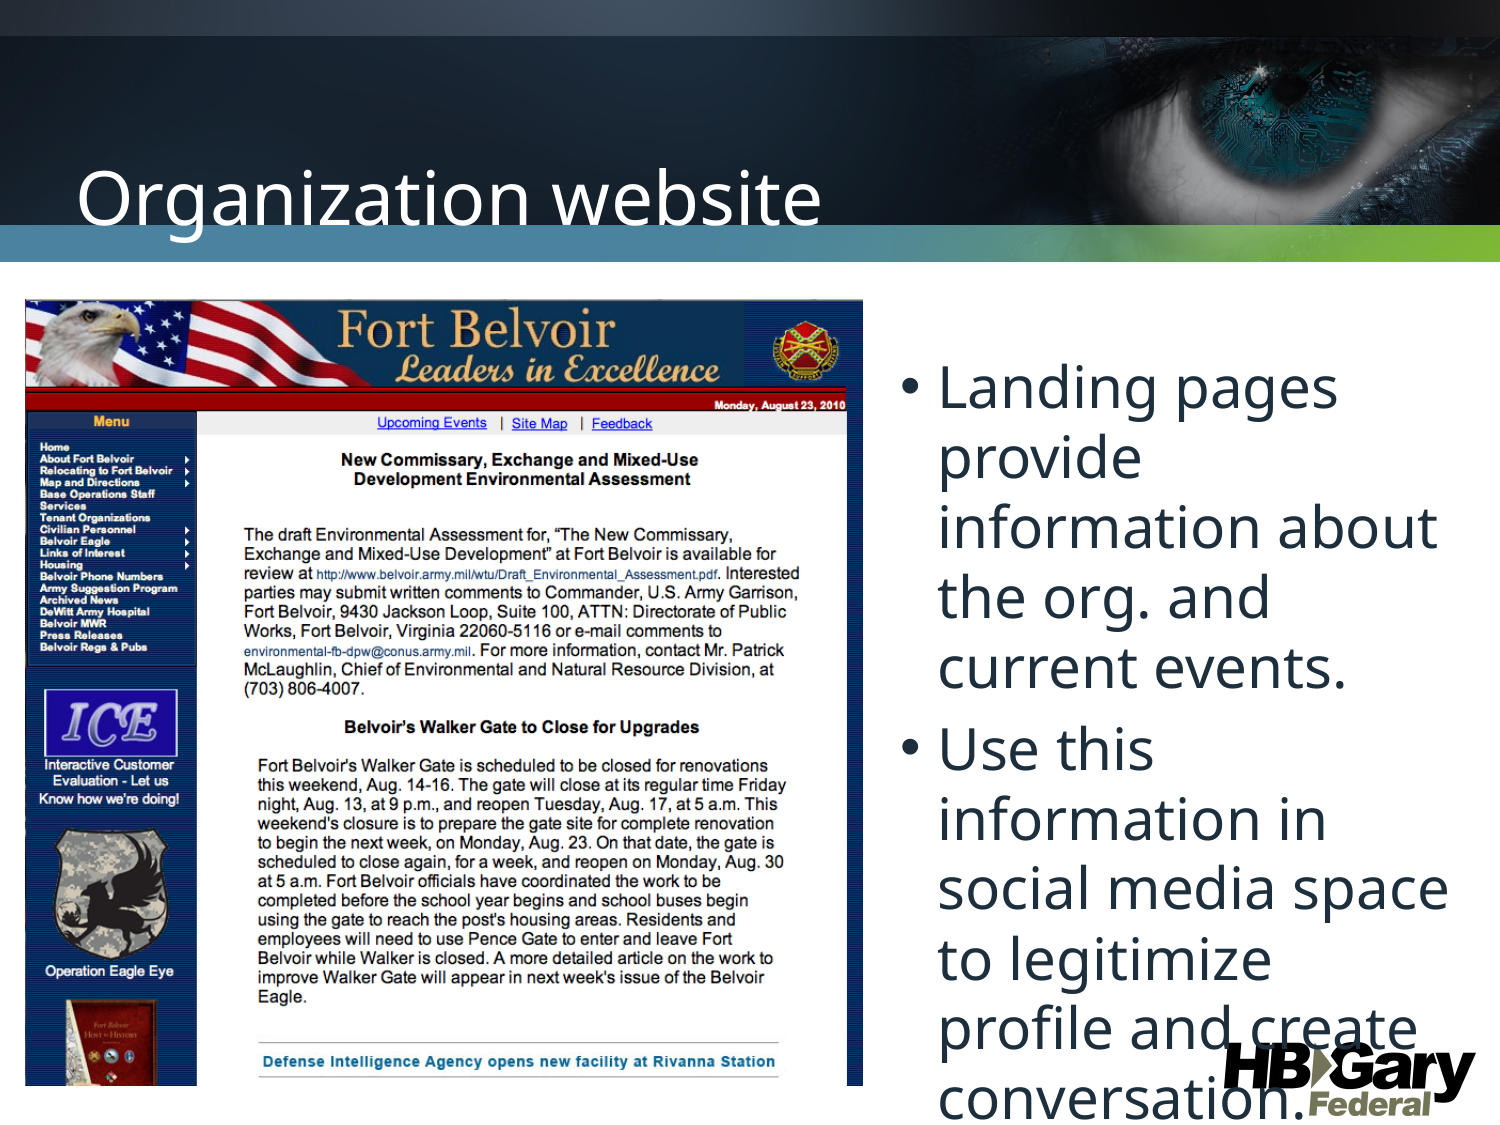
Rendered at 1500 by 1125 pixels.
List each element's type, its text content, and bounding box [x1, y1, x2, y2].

list Landing pages provide information about the org. and current events. Use this information in social media space to legitimize profile and create conversation. [899, 349, 1463, 1051]
picture [0, 0, 1500, 1125]
title Organization website [74, 52, 1051, 241]
